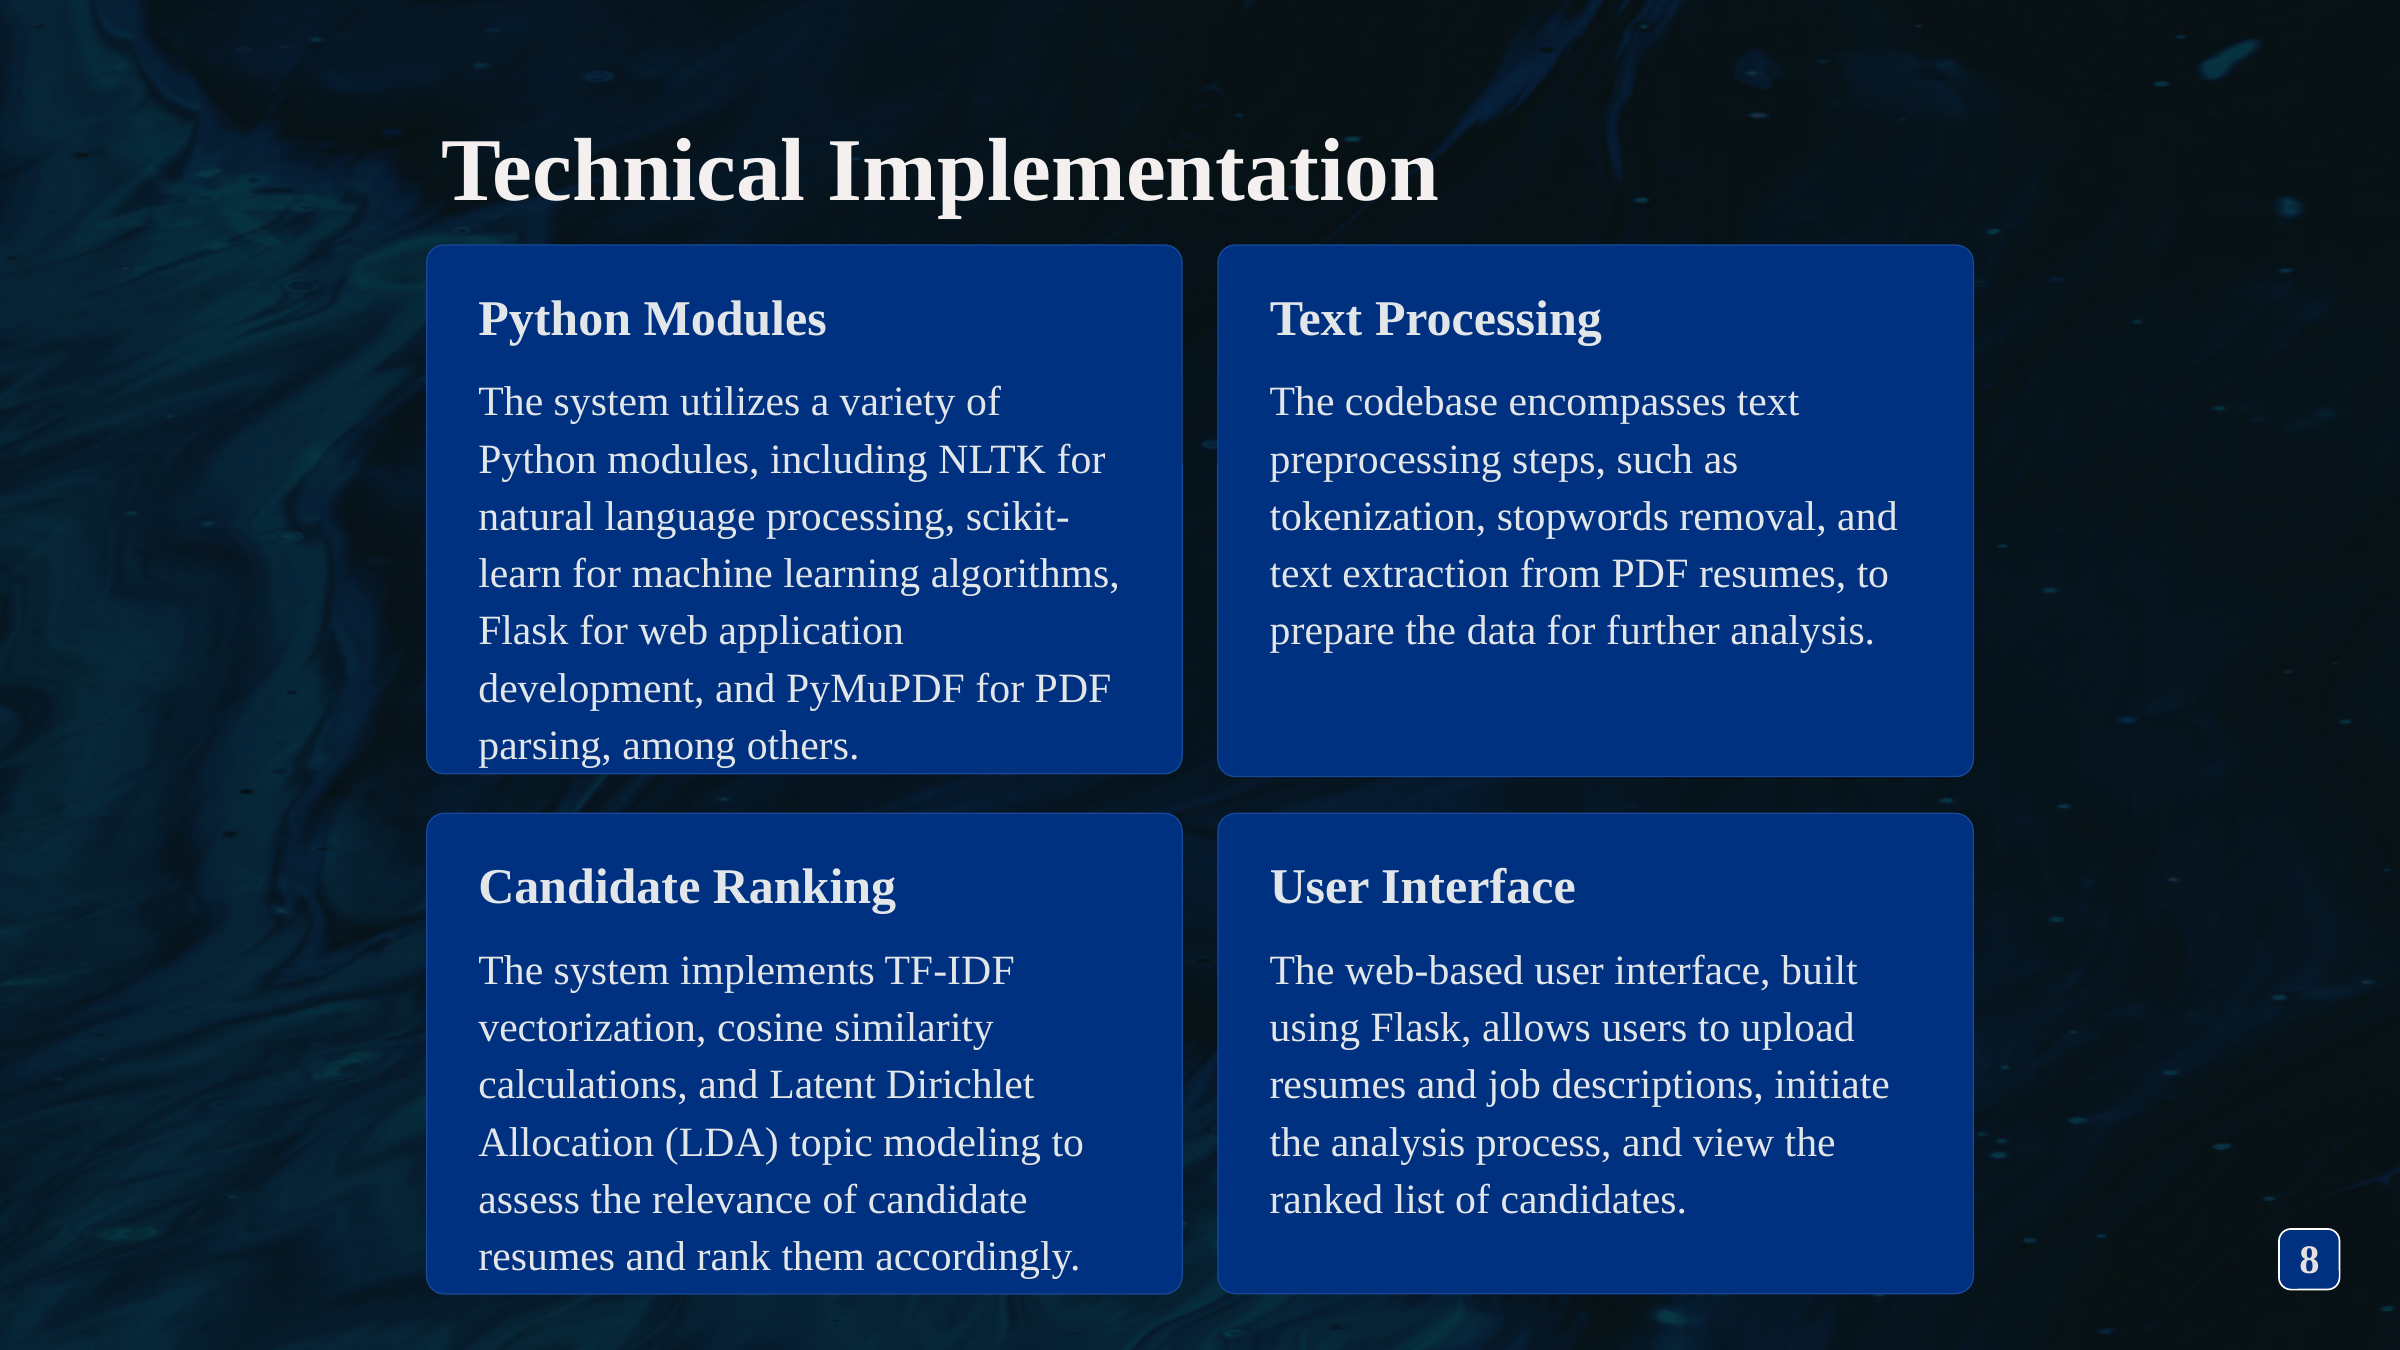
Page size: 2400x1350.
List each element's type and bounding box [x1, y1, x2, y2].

text_box [426, 813, 1183, 1294]
text_box [1217, 813, 1974, 1294]
text_box [1217, 244, 1974, 777]
text_box [426, 244, 1183, 779]
picture [0, 0, 2400, 1350]
text_box [2278, 1223, 2340, 1290]
